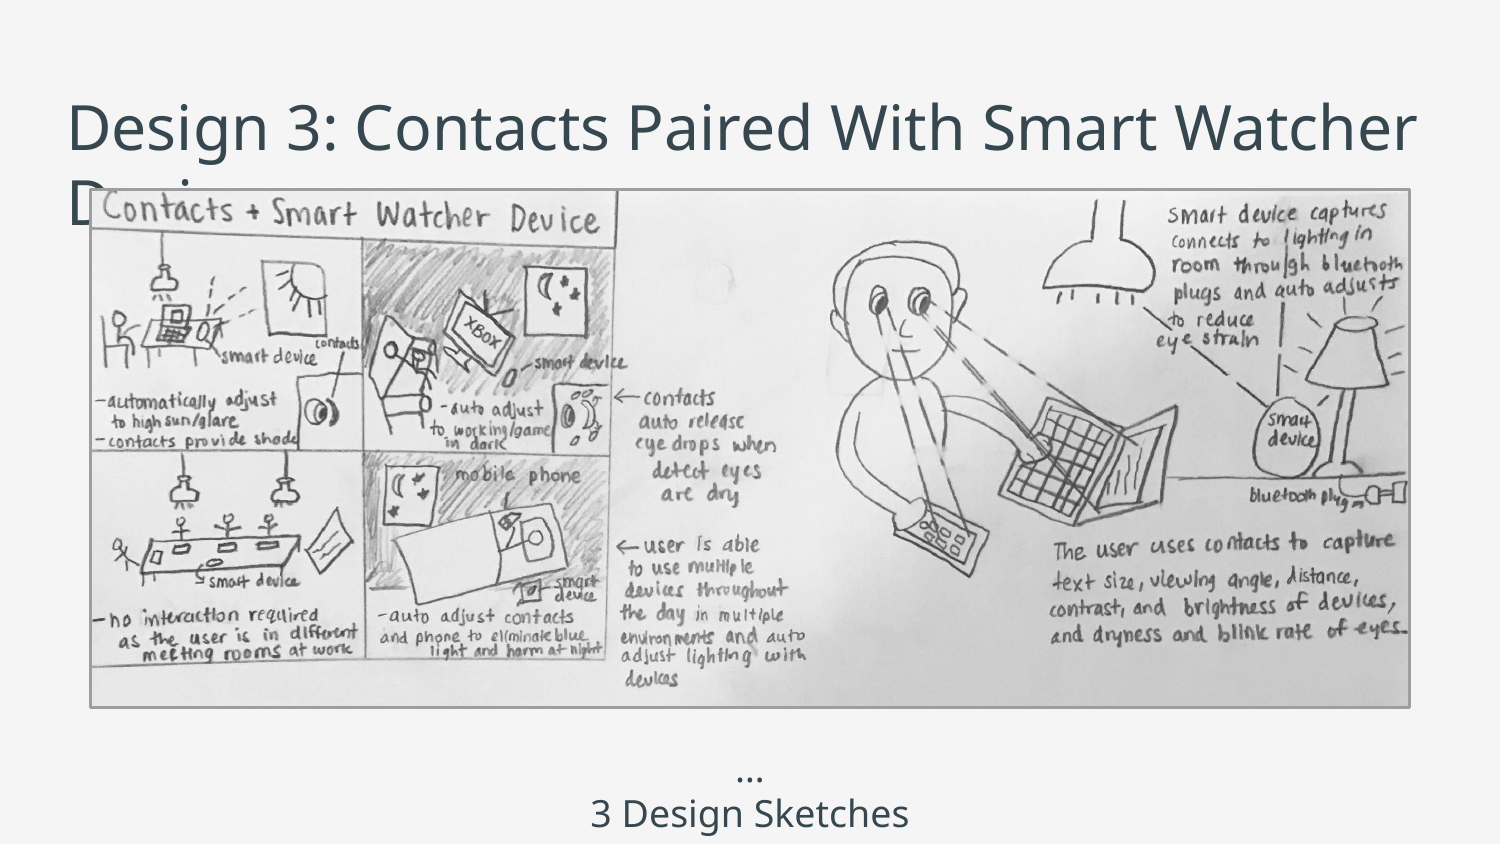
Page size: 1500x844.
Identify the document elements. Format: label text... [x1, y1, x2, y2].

text_box … 3 Design Sketches [570, 729, 930, 787]
title Design 3: Contacts Paired With Smart Watcher Device [51, 72, 1449, 167]
picture [91, 190, 1409, 706]
